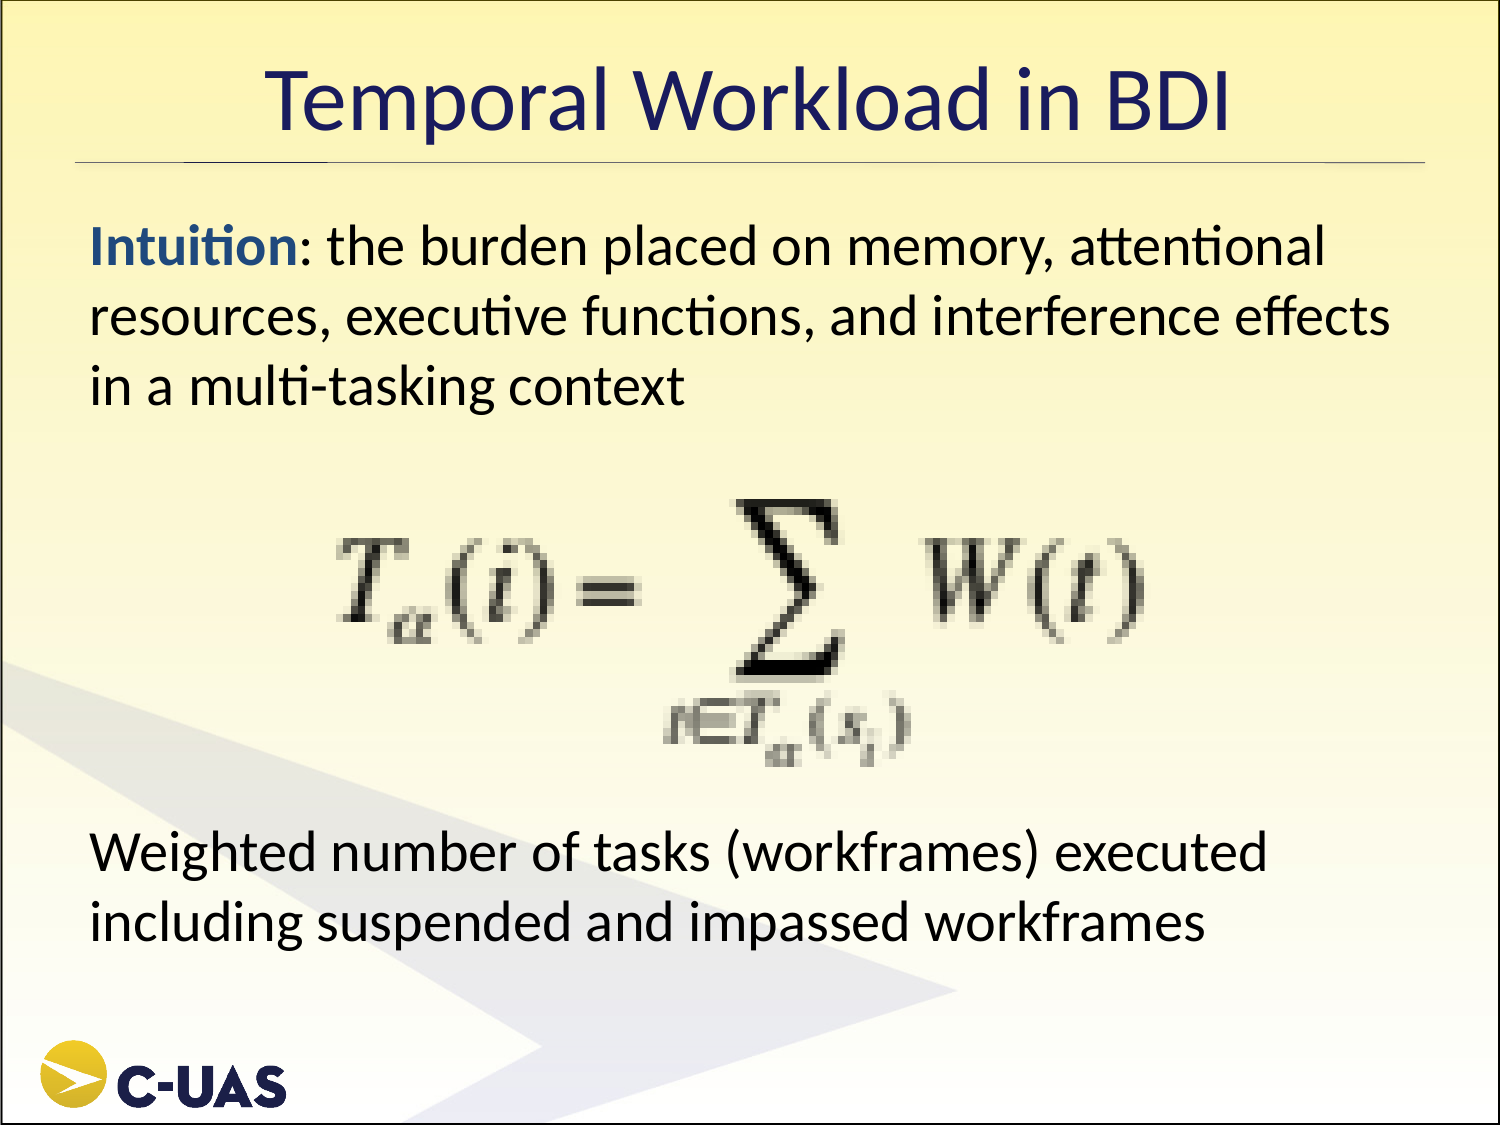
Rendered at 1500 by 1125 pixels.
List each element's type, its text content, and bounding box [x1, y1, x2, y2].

picture [0, 0, 1500, 1125]
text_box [322, 476, 1159, 776]
text_box Intuition: the burden placed on memory, attentional resources, executive functions, and interference effects in a multi-tasking context [74, 199, 1425, 495]
text_box Weighted number of tasks (workframes) executed including suspended and impassed workframes [74, 805, 1425, 961]
title Temporal Workload in BDI [75, 24, 1425, 163]
